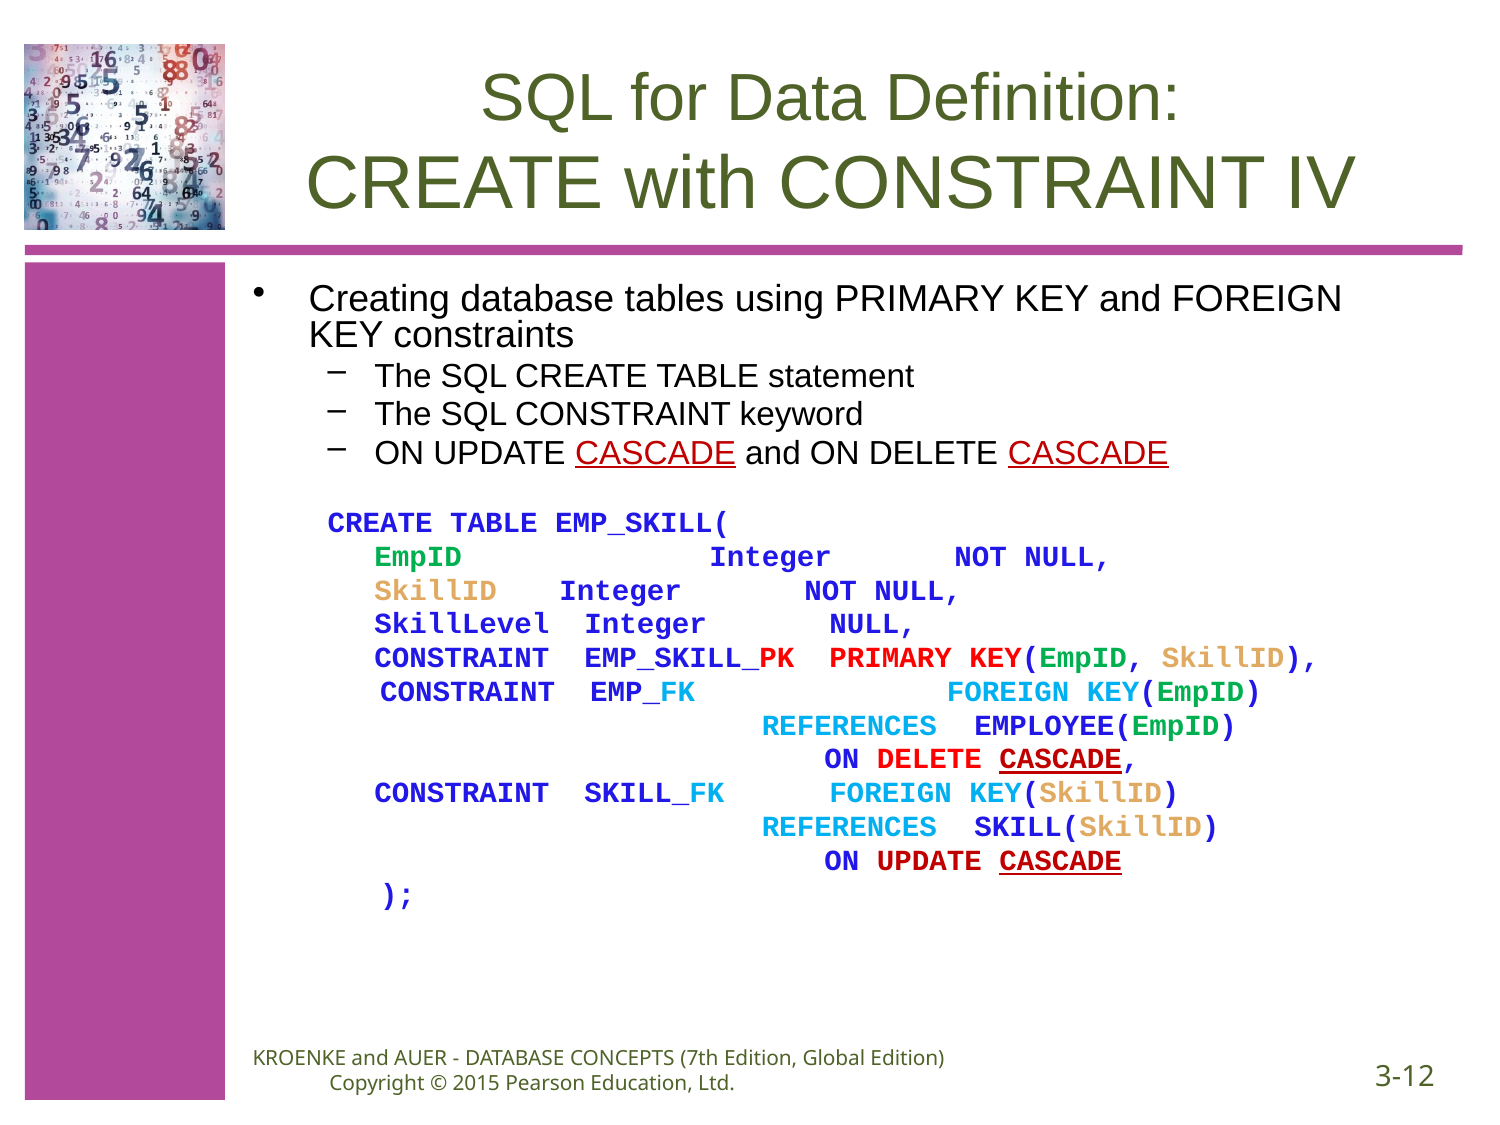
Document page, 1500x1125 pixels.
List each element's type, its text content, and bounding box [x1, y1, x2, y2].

slide_number 3-12 [1287, 1049, 1451, 1103]
list Creating database tables using PRIMARY KEY and FOREIGN KEY constraints The SQL CREATE TABLE statement The SQL CONSTRAINT keyword ON UPDATE CASCADE and ON DELETE CASCADE CREATE TABLE EMP_SKILL( EmpID Integer NOT NULL, SkillID Integer NOT NULL, SkillLevel Integer NULL, CONSTRAINT EMP_SKILL_PK PRIMARY KEY(EmpID, SkillID), CONSTRAINT EMP_FK FOREIGN KEY(EmpID) REFERENCES EMPLOYEE(EmpID) ON DELETE CASCADE, CONSTRAINT SKILL_FK FOREIGN KEY(SkillID) REFERENCES SKILL(SkillID) ON UPDATE CASCADE ); [237, 275, 1414, 1026]
picture [24, 44, 225, 230]
title SQL for Data Definition: CREATE with CONSTRAINT IV [237, 44, 1426, 233]
footer KROENKE and AUER - DATABASE CONCEPTS (7th Edition, Global Edition) Copyright © 2015 Pearson Education, Ltd. [237, 1037, 1088, 1104]
